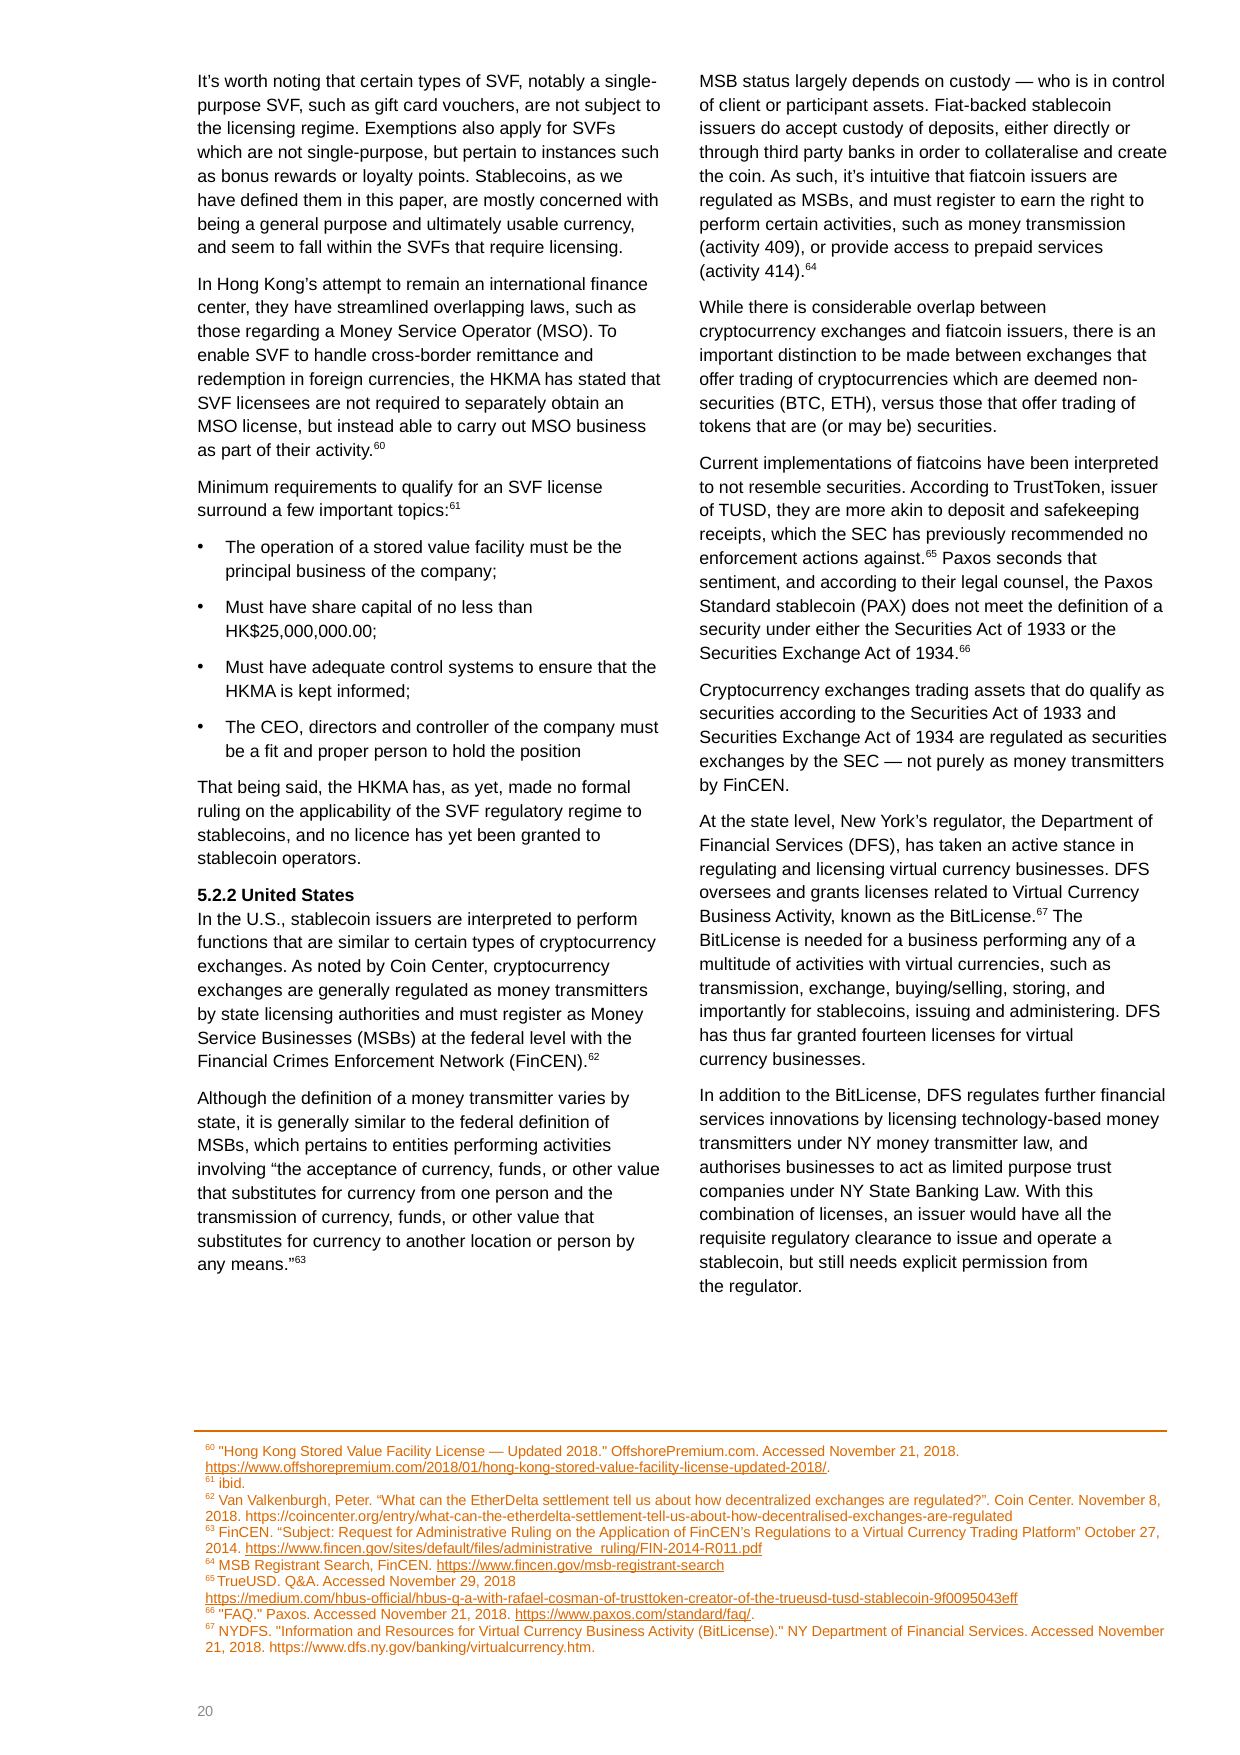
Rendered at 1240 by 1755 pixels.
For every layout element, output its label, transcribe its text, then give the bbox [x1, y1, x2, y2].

list It’s worth noting that certain types of SVF, notably a single-purpose SVF, such as gift card vouchers, are not subject to the licensing regime. Exemptions also apply for SVFs which are not single-purpose, but pertain to instances such as bonus rewards or loyalty points. Stablecoins, as we have defined them in this paper, are mostly concerned with being a general purpose and ultimately usable currency, and seem to fall within the SVFs that require licensing. In Hong Kong’s attempt to remain an international finance center, they have streamlined overlapping laws, such as those regarding a Money Service Operator (MSO). To enable SVF to handle cross-border remittance and redemption in foreign currencies, the HKMA has stated that SVF licensees are not required to separately obtain an MSO license, but instead able to carry out MSO business as part of their activity.60 Minimum requirements to qualify for an SVF license surround a few important topics:61 The operation of a stored value facility must be the principal business of the company; Must have share capital of no less than HK$25,000,000.00; Must have adequate control systems to ensure that the HKMA is kept informed; The CEO, directors and controller of the company must be a fit and proper person to hold the position That being said, the HKMA has, as yet, made no formal ruling on the applicability of the SVF regulatory regime to stablecoins, and no licence has yet been granted to stablecoin operators. 5.2.2 United States In the U.S., stablecoin issuers are interpreted to perform functions that are similar to certain types of cryptocurrency exchanges. As noted by Coin Center, cryptocurrency exchanges are generally regulated as money transmitters by state licensing authorities and must register as Money Service Businesses (MSBs) at the federal level with the Financial Crimes Enforcement Network (FinCEN).62 Although the definition of a money transmitter varies by state, it is generally similar to the federal definition of MSBs, which pertains to entities performing activities involving “the acceptance of currency, funds, or other value that substitutes for currency from one person and the transmission of currency, funds, or other value that substitutes for currency to another location or person by any means.”63 [197, 67, 666, 1293]
table_header 60 "Hong Kong Stored Value Facility License — Updated 2018." OffshorePremium.com. Accessed November 21, 2018. https://www.offshorepremium.com/2018/01/hong-kong-stored-value-facility-license-updated-2018/. 61 ibid. 62 Van Valkenburgh, Peter. “What can the EtherDelta settlement tell us about how decentralized exchanges are regulated?”. Coin Center. November 8, 2018. https://coincenter.org/entry/what-can-the-etherdelta-settlement-tell-us-about-how-decentralised-exchanges-are-regulated 63 FinCEN. “Subject: Request for Administrative Ruling on the Application of FinCEN’s Regulations to a Virtual Currency Trading Platform” October 27, 2014. https://www.fincen.gov/sites/default/files/administrative_ruling/FIN-2014-R011.pdf 64 MSB Registrant Search, FinCEN. https://www.fincen.gov/msb-registrant-search 65 TrueUSD. Q&A. Accessed November 29, 2018 https://medium.com/hbus-official/hbus-q-a-with-rafael-cosman-of-trusttoken-creator-of-the-trueusd-tusd-stablecoin-9f0095043eff 66 "FAQ." Paxos. Accessed November 21, 2018. https://www.paxos.com/standard/faq/. 67 NYDFS. "Information and Resources for Virtual Currency Business Activity (BitLicense)." NY Department of Financial Services. Accessed November 21, 2018. https://www.dfs.ny.gov/banking/virtualcurrency.htm. [194, 1432, 1167, 1655]
slide_number 20 [197, 1701, 483, 1720]
list MSB status largely depends on custody — who is in control of client or participant assets. Fiat-backed stablecoin issuers do accept custody of deposits, either directly or through third party banks in order to collateralise and create the coin. As such, it’s intuitive that fiatcoin issuers are regulated as MSBs, and must register to earn the right to perform certain activities, such as money transmission (activity 409), or provide access to prepaid services (activity 414).64 While there is considerable overlap between cryptocurrency exchanges and fiatcoin issuers, there is an important distinction to be made between exchanges that offer trading of cryptocurrencies which are deemed non-securities (BTC, ETH), versus those that offer trading of tokens that are (or may be) securities. Current implementations of fiatcoins have been interpreted to not resemble securities. According to TrustToken, issuer of TUSD, they are more akin to deposit and safekeeping receipts, which the SEC has previously recommended no enforcement actions against.65 Paxos seconds that sentiment, and according to their legal counsel, the Paxos Standard stablecoin (PAX) does not meet the definition of a security under either the Securities Act of 1933 or the Securities Exchange Act of 1934.66 Cryptocurrency exchanges trading assets that do qualify as securities according to the Securities Act of 1933 and Securities Exchange Act of 1934 are regulated as securities exchanges by the SEC — not purely as money transmitters by FinCEN. At the state level, New York’s regulator, the Department of Financial Services (DFS), has taken an active stance in regulating and licensing virtual currency businesses. DFS oversees and grants licenses related to Virtual Currency Business Activity, known as the BitLicense.67 The BitLicense is needed for a business performing any of a multitude of activities with virtual currencies, such as transmission, exchange, buying/selling, storing, and importantly for stablecoins, issuing and administering. DFS has thus far granted fourteen licenses for virtual currency businesses. In addition to the BitLicense, DFS regulates further financial services innovations by licensing technology-based money transmitters under NY money transmitter law, and authorises businesses to act as limited purpose trust companies under NY State Banking Law. With this combination of licenses, an issuer would have all the requisite regulatory clearance to issue and operate a stablecoin, but still needs explicit permission from the regulator. [699, 67, 1168, 1308]
